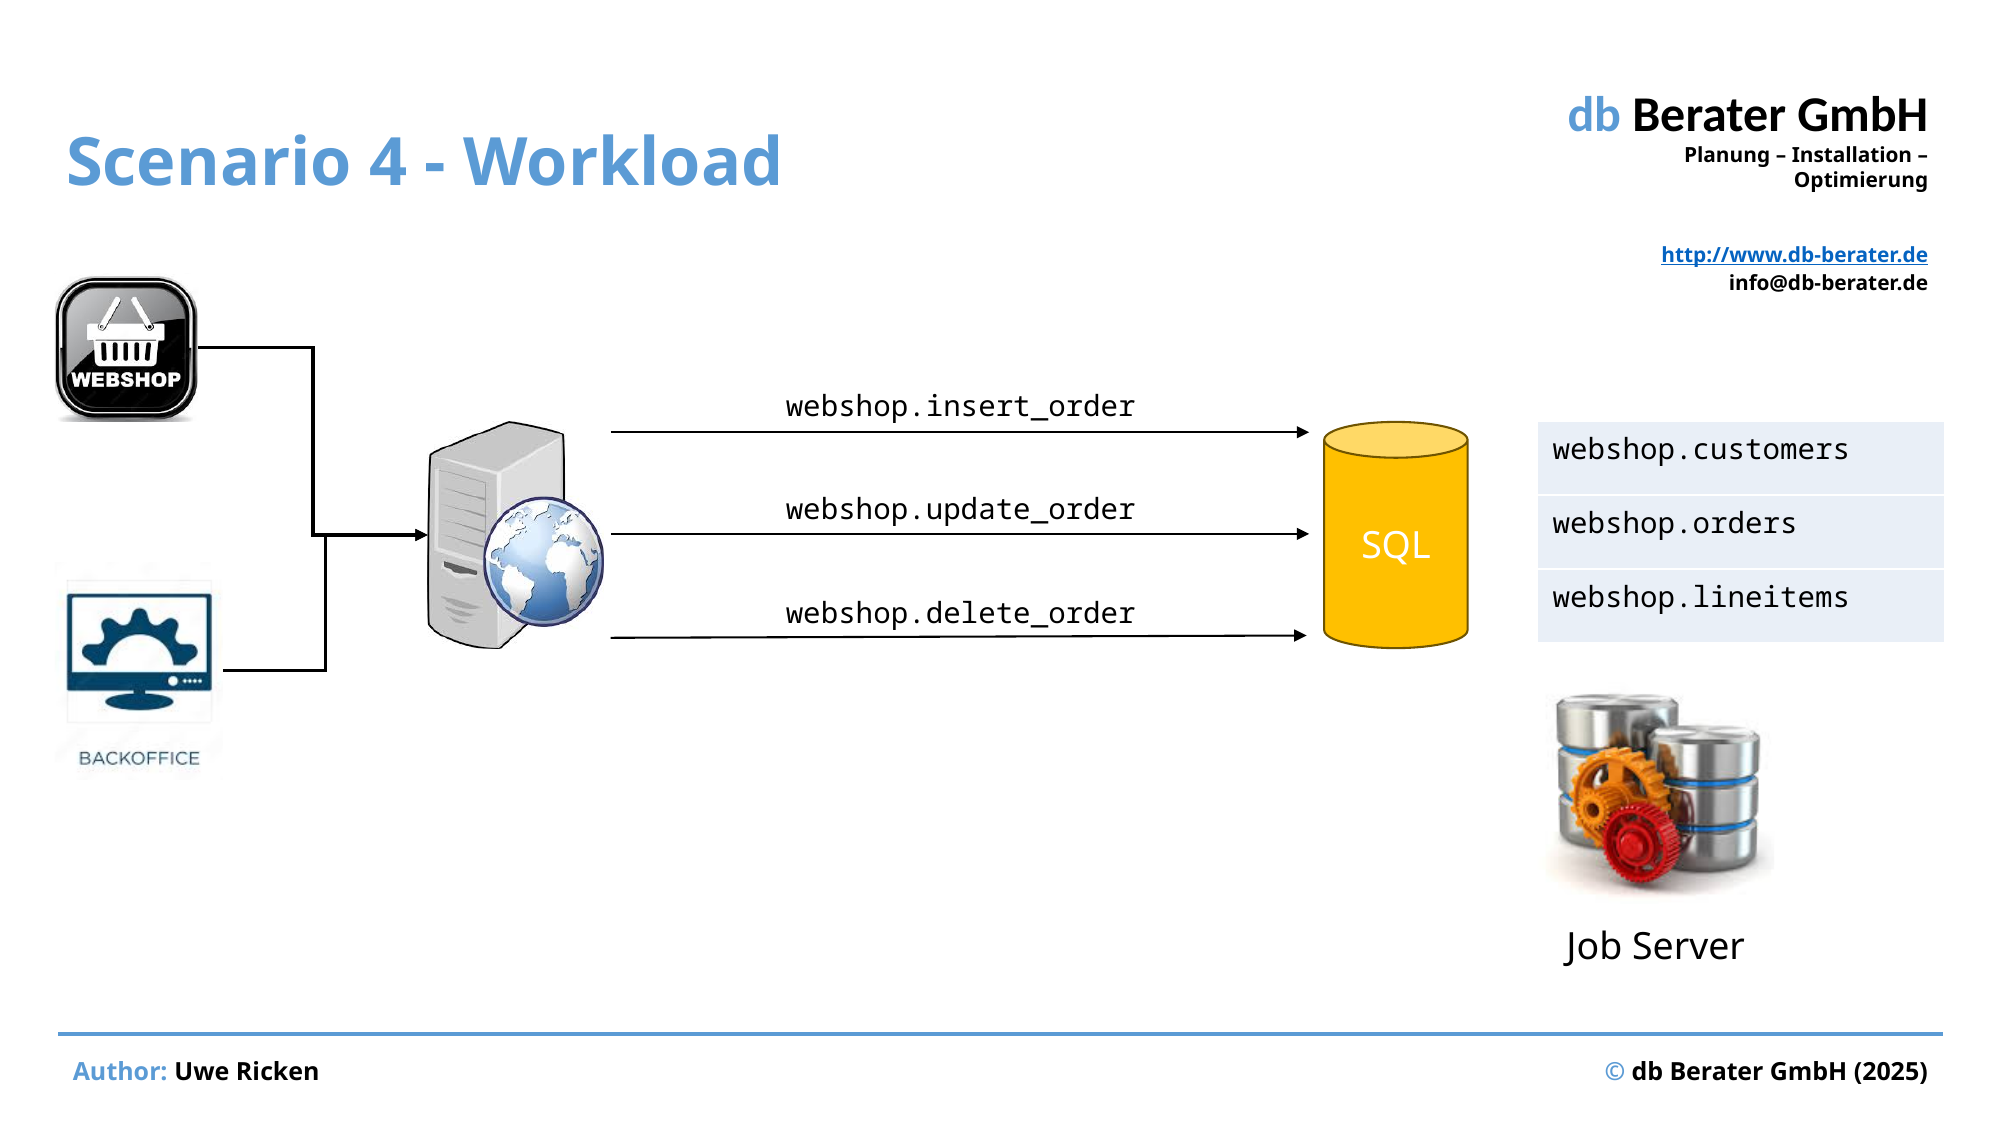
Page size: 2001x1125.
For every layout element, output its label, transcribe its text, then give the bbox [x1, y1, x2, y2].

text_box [428, 421, 612, 649]
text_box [222, 534, 428, 671]
text_box webshop.delete_order [612, 586, 1308, 637]
picture [1537, 682, 1775, 904]
table_header webshop.customers [1538, 422, 1944, 494]
text_box Job Server [1537, 914, 1774, 975]
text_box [198, 347, 428, 536]
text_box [1308, 421, 1468, 649]
picture [54, 562, 223, 780]
picture [54, 273, 199, 422]
title Scenario 4 - Workload [54, 72, 1473, 256]
text_box webshop.update_order [612, 483, 1308, 533]
table_cell webshop.lineitems [1538, 570, 1944, 642]
table_cell webshop.orders [1538, 496, 1944, 568]
text_box webshop.insert_order [612, 379, 1309, 430]
